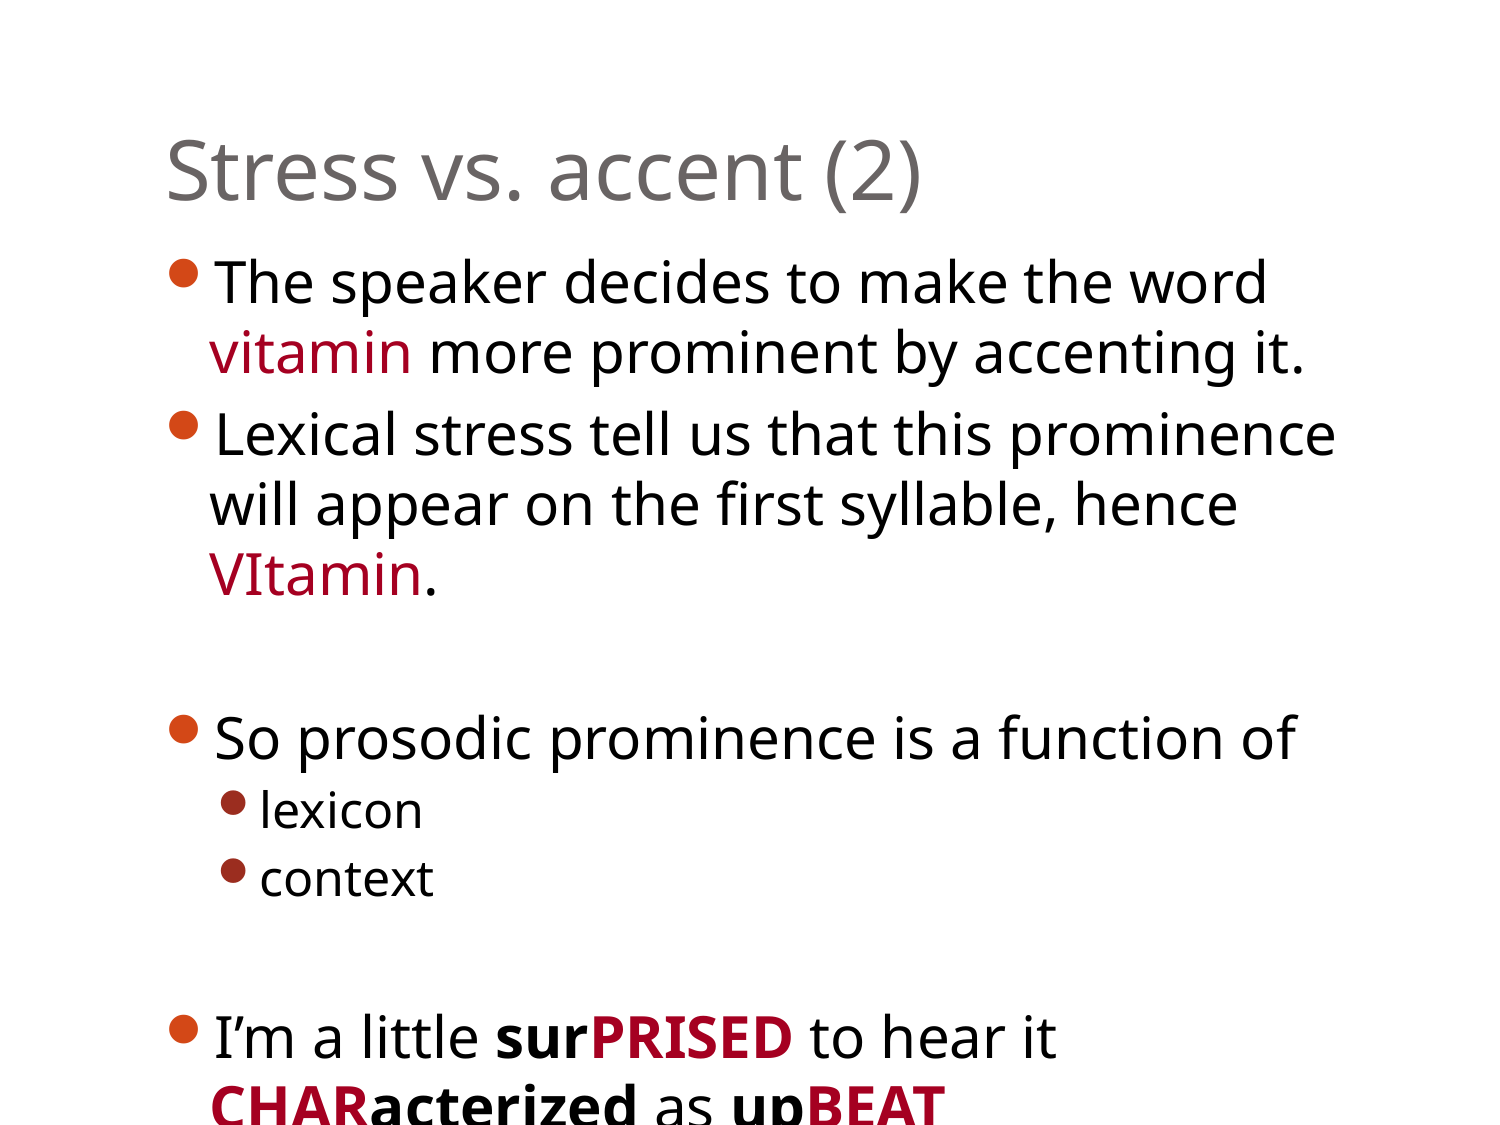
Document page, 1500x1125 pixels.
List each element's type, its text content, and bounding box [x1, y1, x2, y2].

list The speaker decides to make the word vitamin more prominent by accenting it. Lexical stress tell us that this prominence will appear on the first syllable, hence VItamin. So prosodic prominence is a function of lexicon context I’m a little surPRISED to hear it CHARacterized as upBEAT [149, 237, 1426, 988]
title Stress vs. accent (2) [149, 44, 1426, 233]
